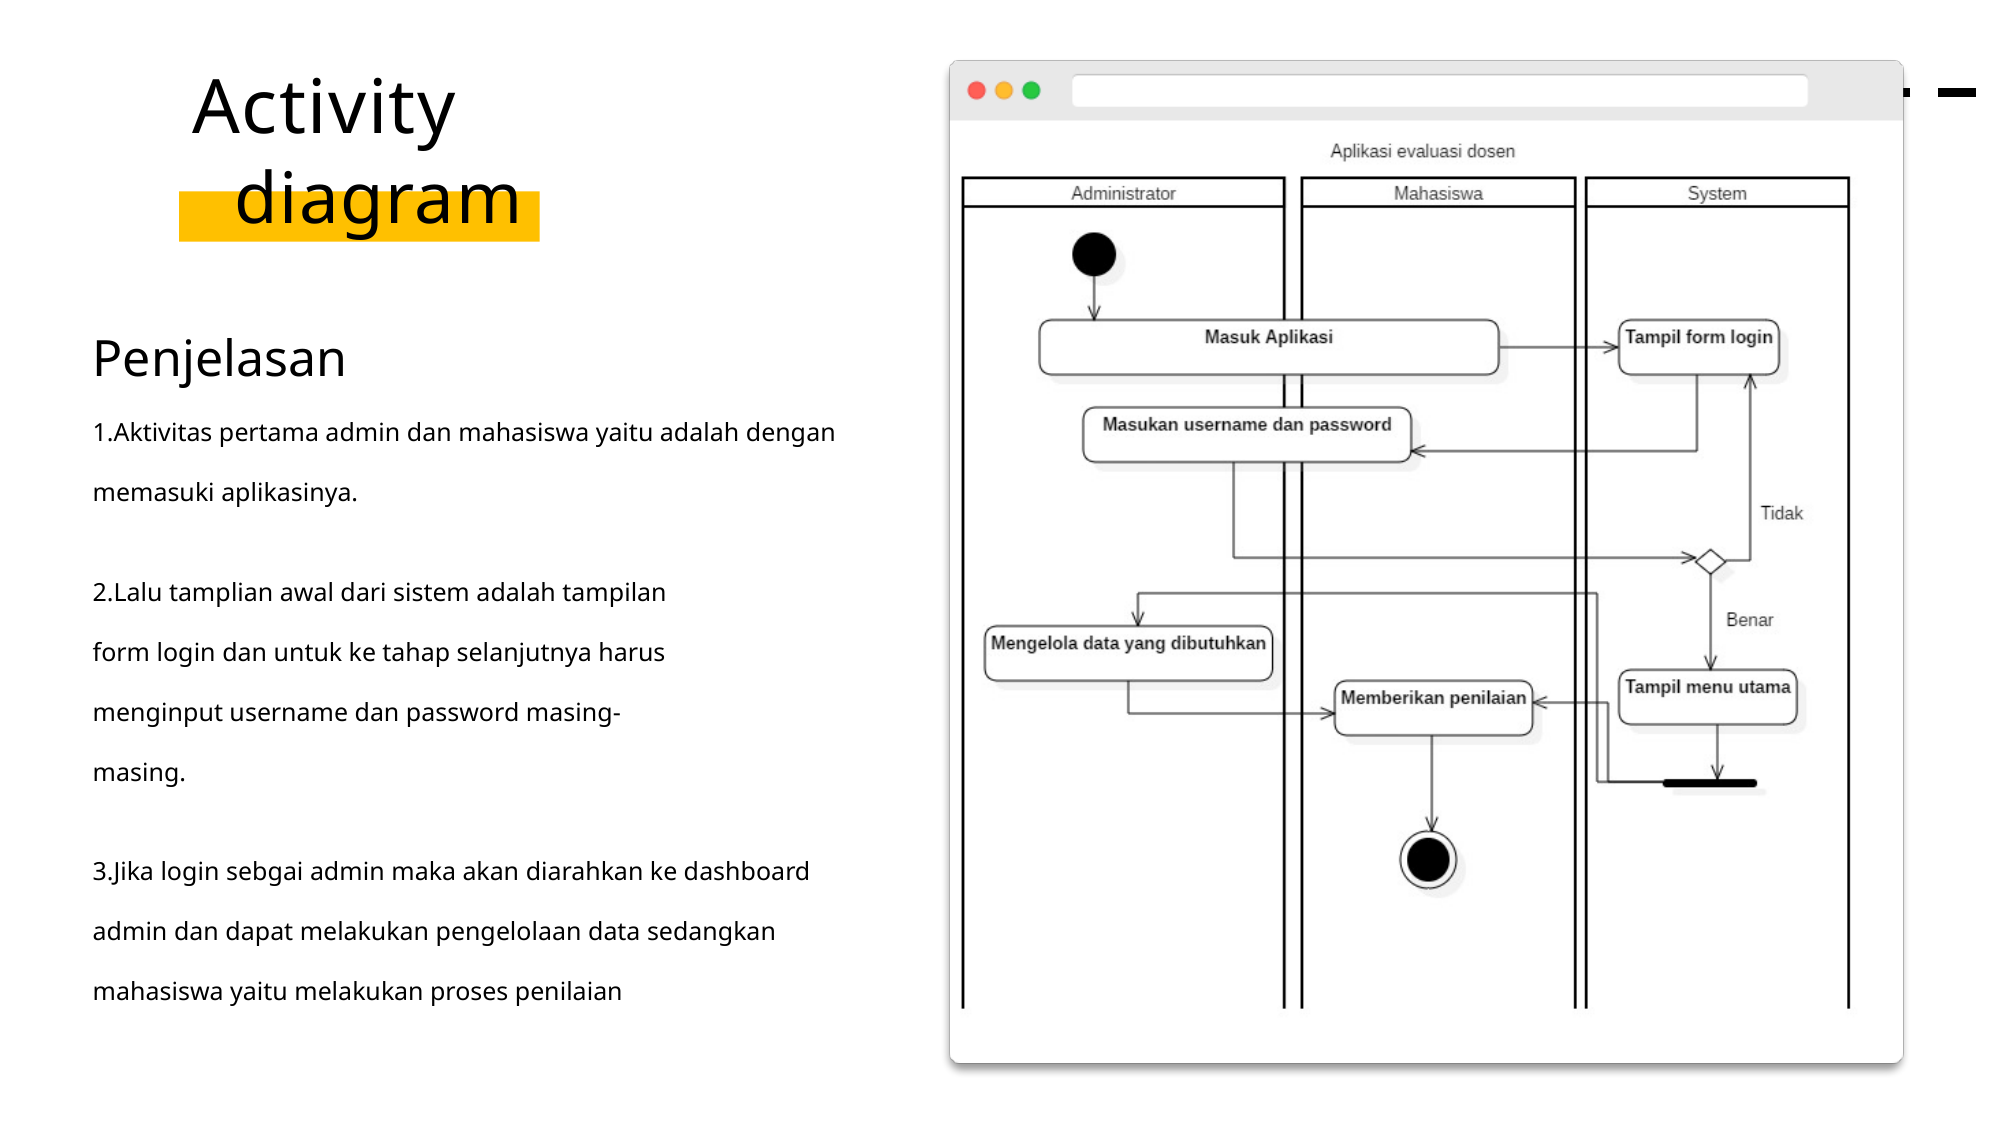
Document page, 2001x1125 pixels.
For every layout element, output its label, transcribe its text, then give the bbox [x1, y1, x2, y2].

text_box Activity diagram [177, 51, 757, 246]
text_box 3.Jika login sebgai admin maka akan diarahkan ke dashboard admin dan dapat melakukan pengelolaan data sedangkan mahasiswa yaitu melakukan proses penilaian [78, 818, 867, 1013]
picture [888, 0, 1965, 1125]
text_box 2.Lalu tamplian awal dari sistem adalah tampilan form login dan untuk ke tahap selanjutnya harus menginput username dan password masing-masing. [77, 539, 687, 824]
text_box Penjelasan 1.Aktivitas pertama admin dan mahasiswa yaitu adalah dengan memasuki aplikasinya. [77, 258, 888, 514]
